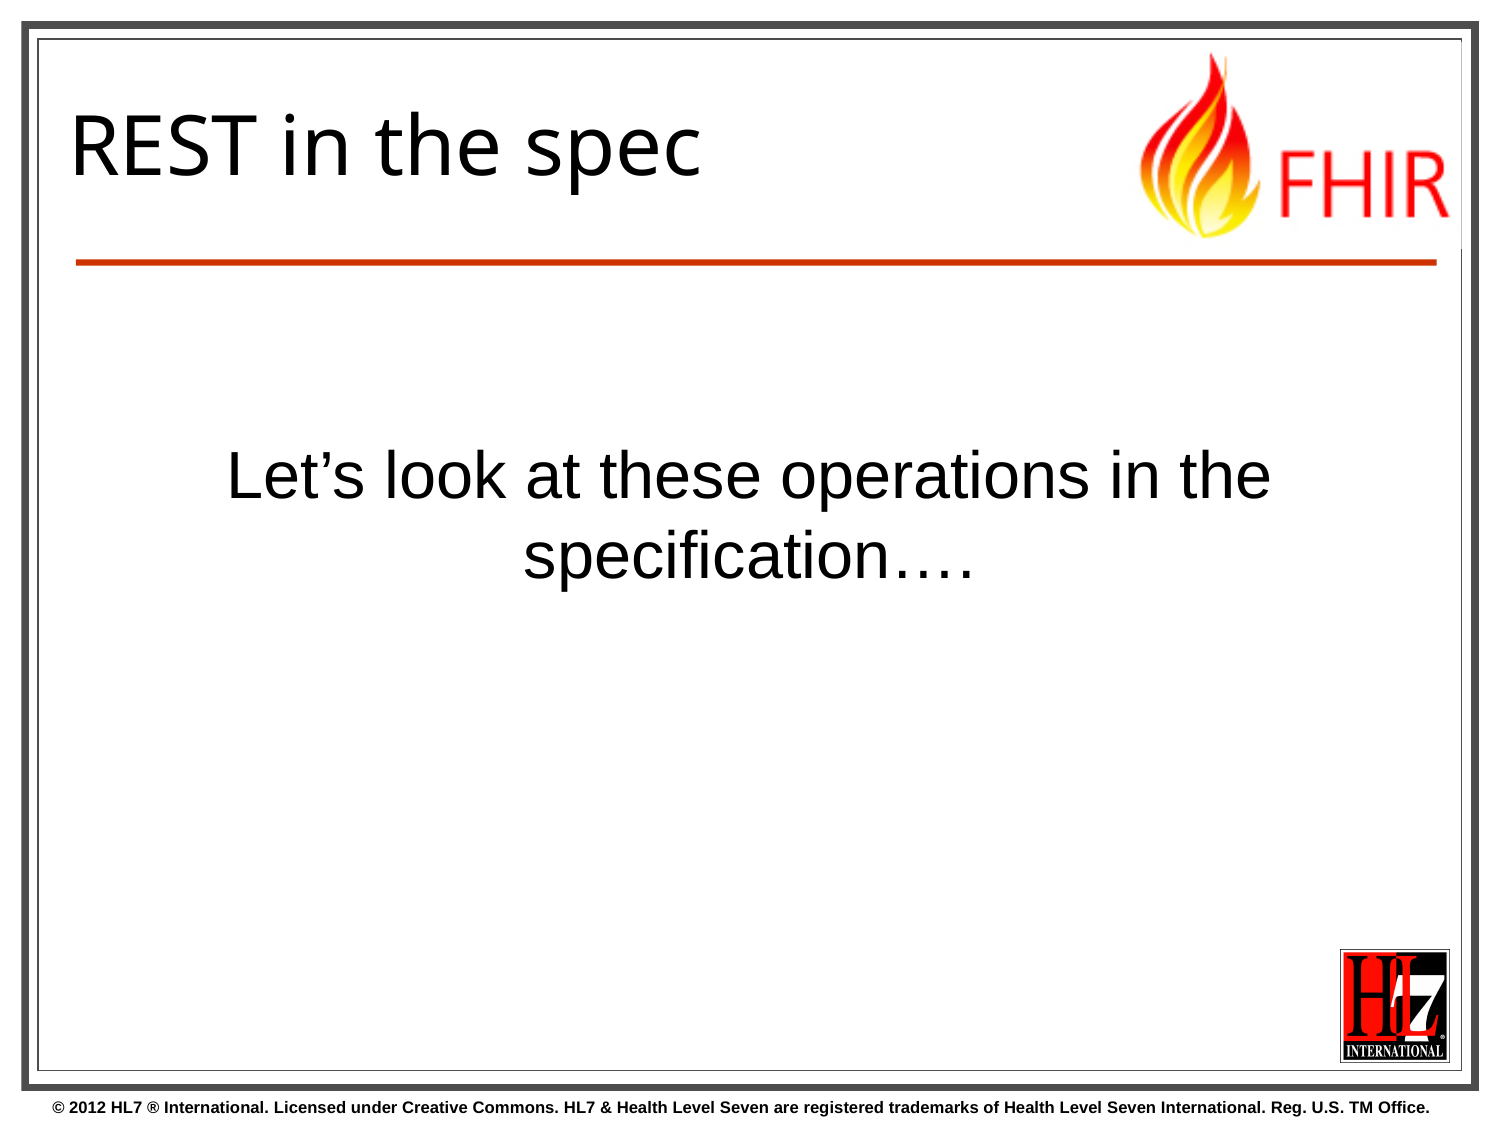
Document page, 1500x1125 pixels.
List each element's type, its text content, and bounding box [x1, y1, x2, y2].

text_box Let’s look at these operations in the specification…. [162, 424, 1338, 600]
title REST in the spec [53, 54, 1128, 249]
picture [1340, 949, 1450, 1063]
picture [1128, 42, 1462, 249]
